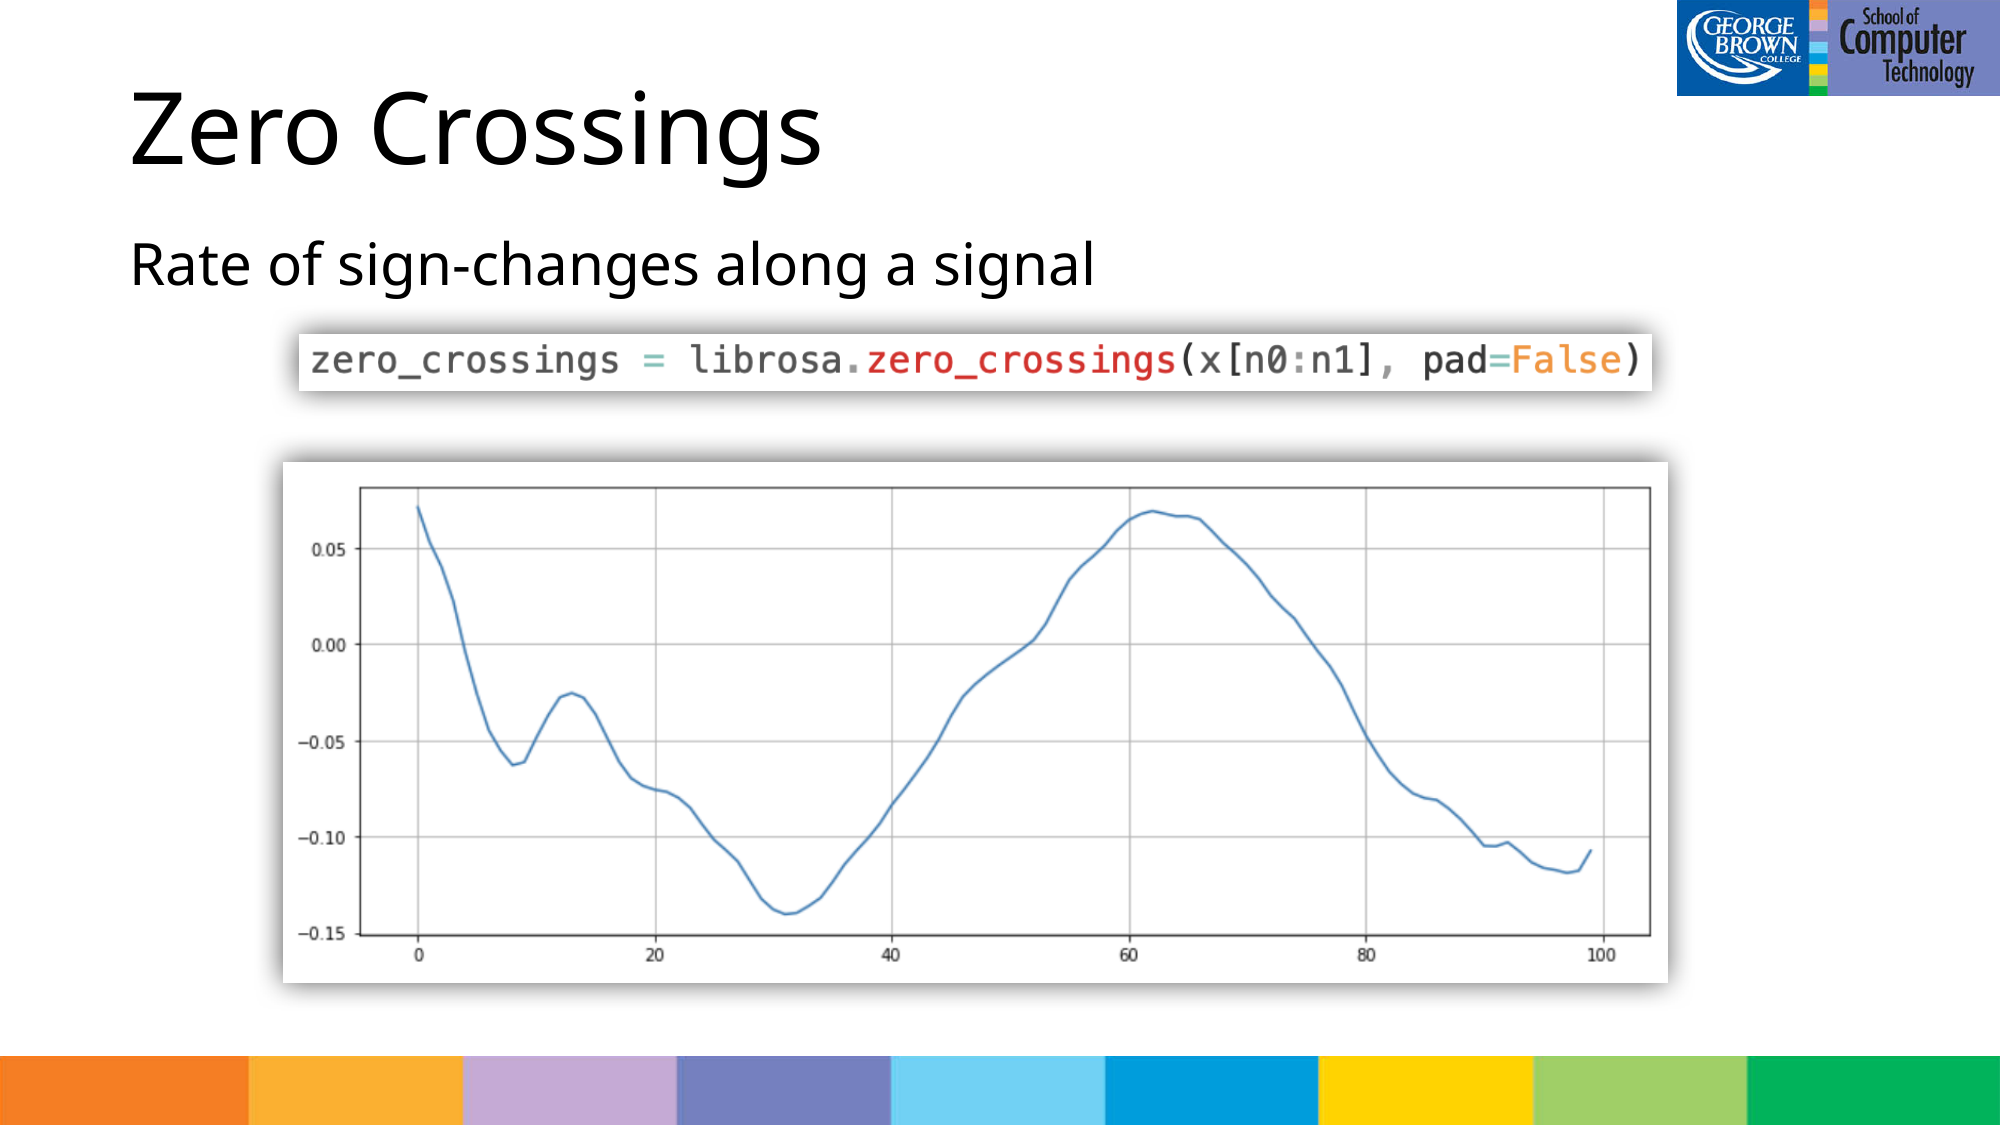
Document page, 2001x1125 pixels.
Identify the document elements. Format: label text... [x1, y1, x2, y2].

picture [299, 334, 1652, 391]
picture [283, 462, 1668, 983]
picture [1318, 1056, 2000, 1125]
picture [0, 1056, 1105, 1125]
picture [1677, 0, 2000, 96]
list Rate of sign-changes along a signal [114, 198, 1962, 305]
title Zero Crossings [114, 23, 1840, 198]
